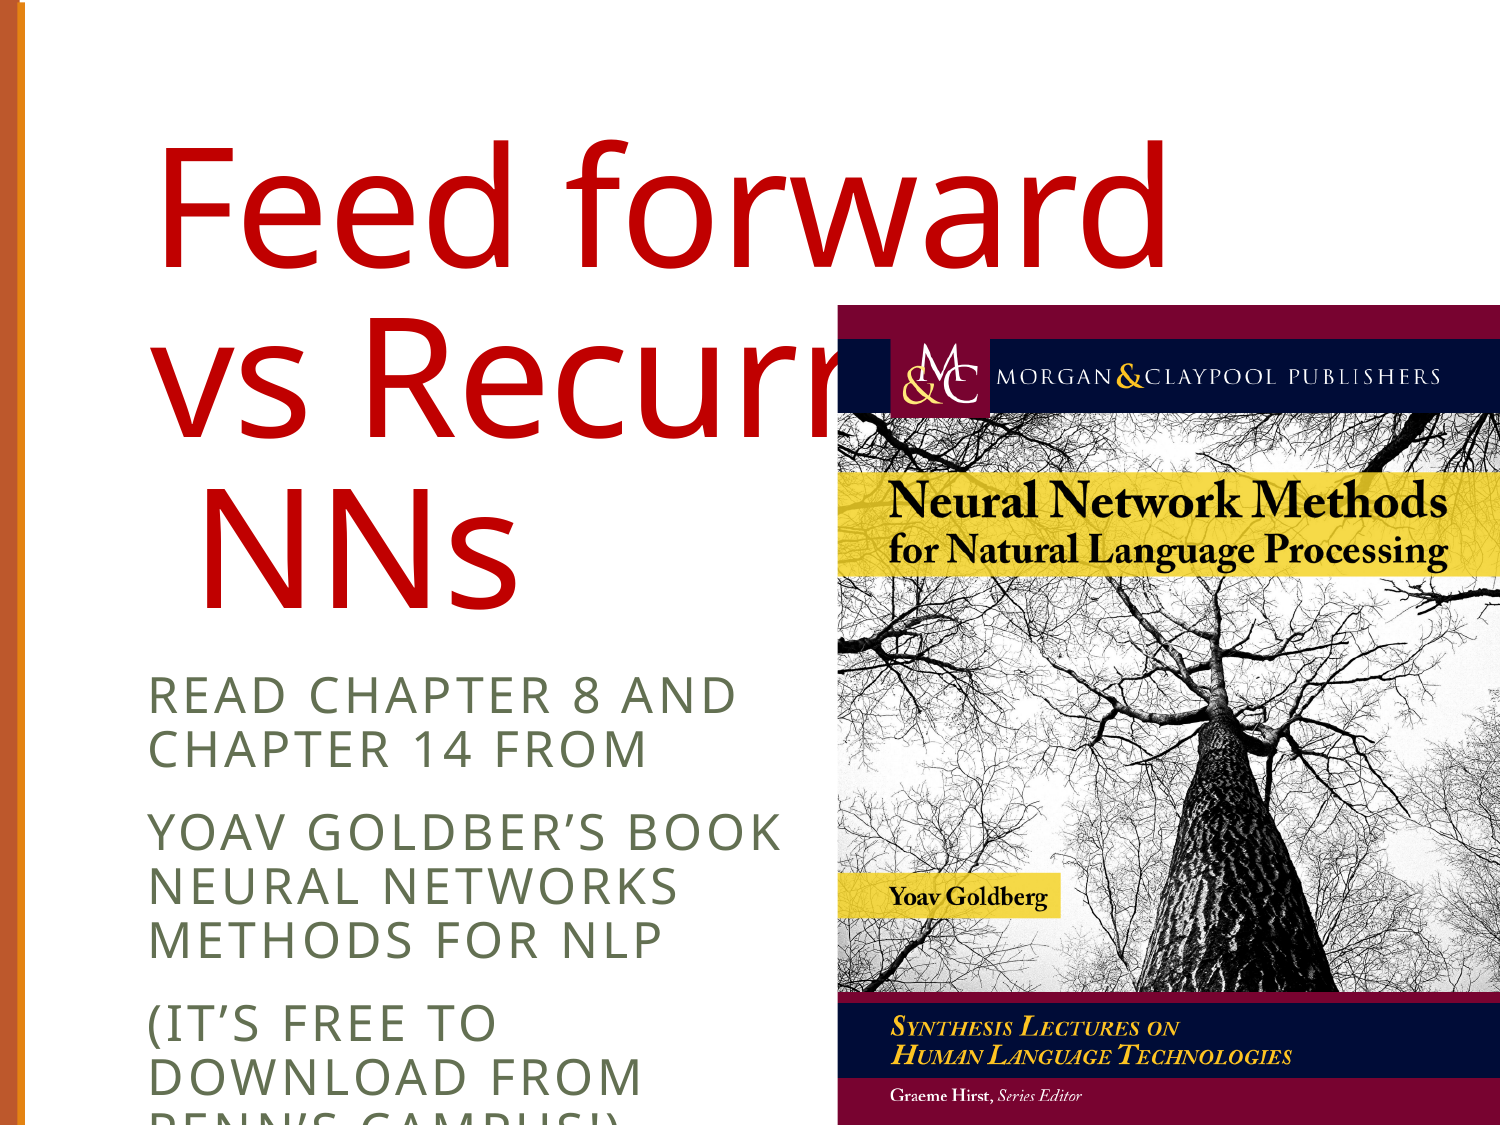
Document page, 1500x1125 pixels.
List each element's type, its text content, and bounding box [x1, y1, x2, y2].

picture [836, 305, 1500, 1125]
subtitle Read Chapter 8 and Chapter 14 from Yoav Goldber’s book Neural Networks Methods for NLP (It’s free to download from Penn’s campus!) [132, 662, 834, 1125]
title Feed forward vs Recurrent NNs [135, 124, 1373, 662]
